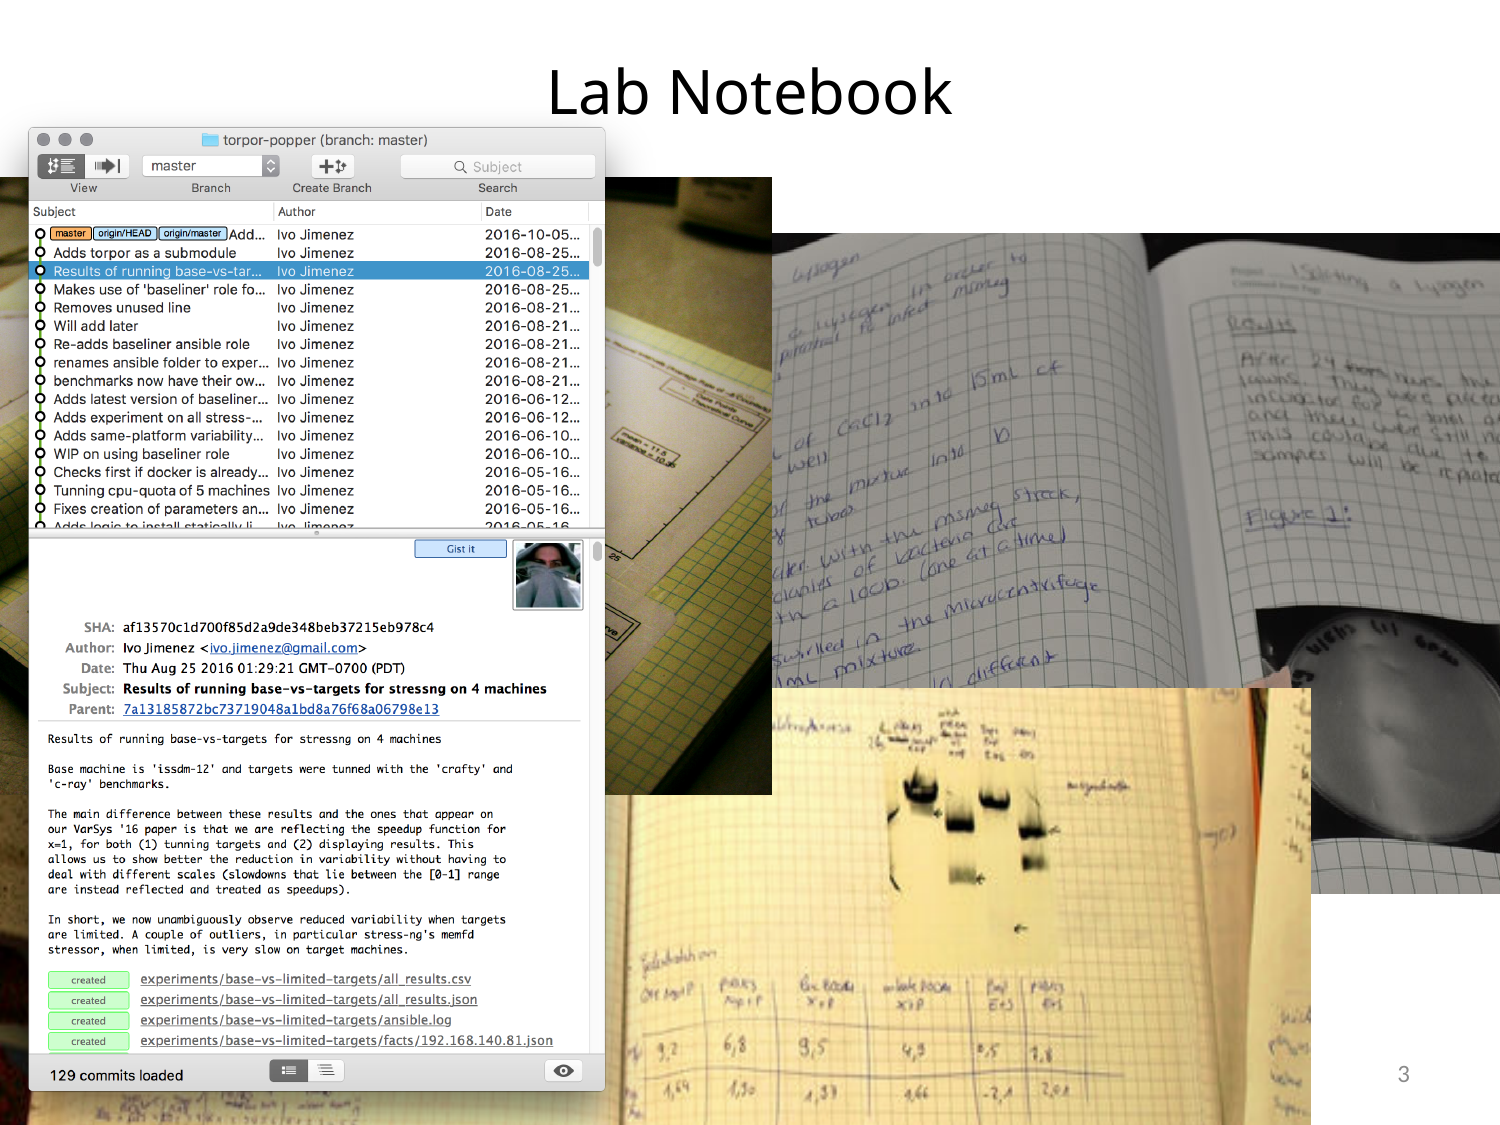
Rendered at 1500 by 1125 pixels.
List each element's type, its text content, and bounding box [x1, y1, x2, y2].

slide_number 3 [1315, 1042, 1425, 1103]
picture [0, 93, 1500, 1125]
title Lab Notebook [75, 45, 1425, 134]
